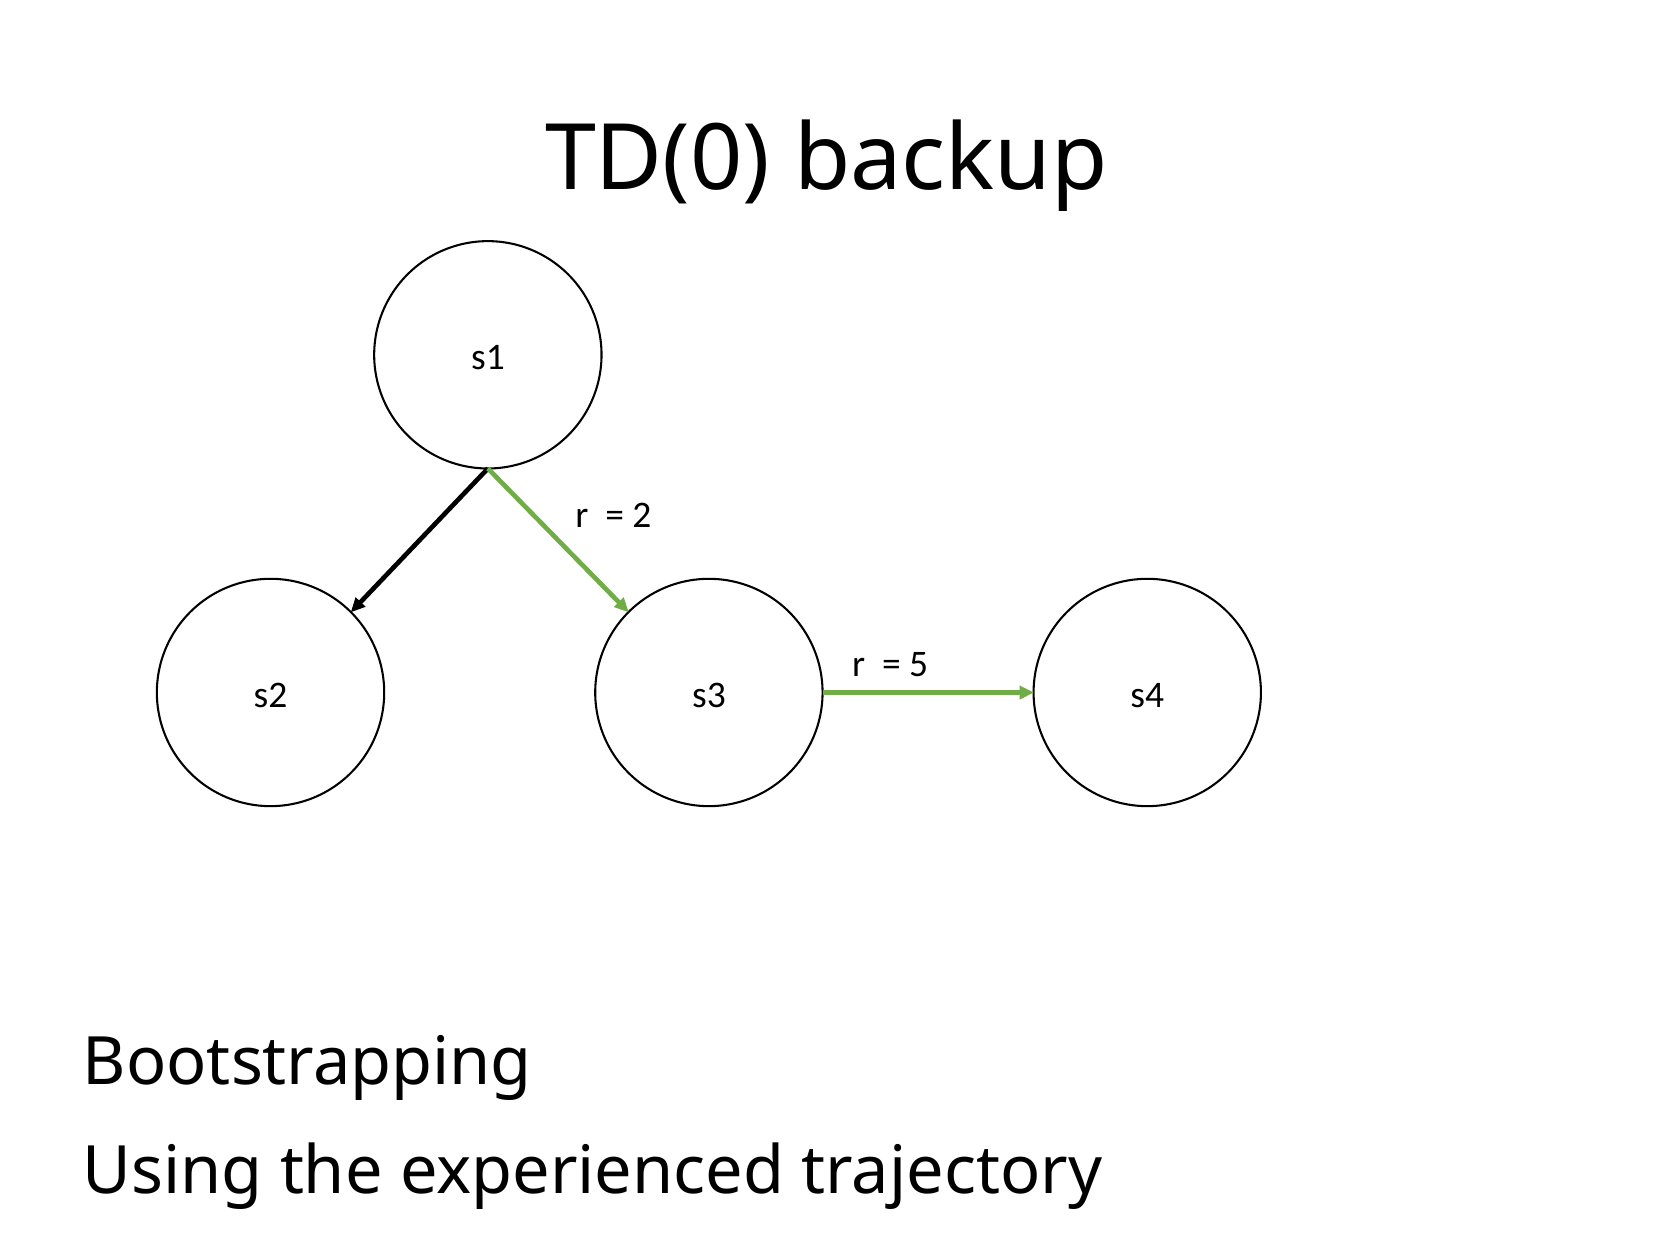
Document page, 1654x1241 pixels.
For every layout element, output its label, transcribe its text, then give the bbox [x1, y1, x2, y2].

text_box Bootstrapping Using the experienced trajectory [82, 1017, 1571, 1219]
text_box s4 [1032, 577, 1262, 808]
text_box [350, 468, 487, 613]
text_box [487, 468, 629, 613]
text_box r = 2 [629, 482, 743, 543]
text_box s3 [594, 577, 824, 808]
text_box r = 5 [837, 631, 961, 692]
text_box s1 [373, 240, 603, 468]
title TD(0) backup [82, 49, 1571, 257]
text_box s2 [155, 577, 386, 808]
